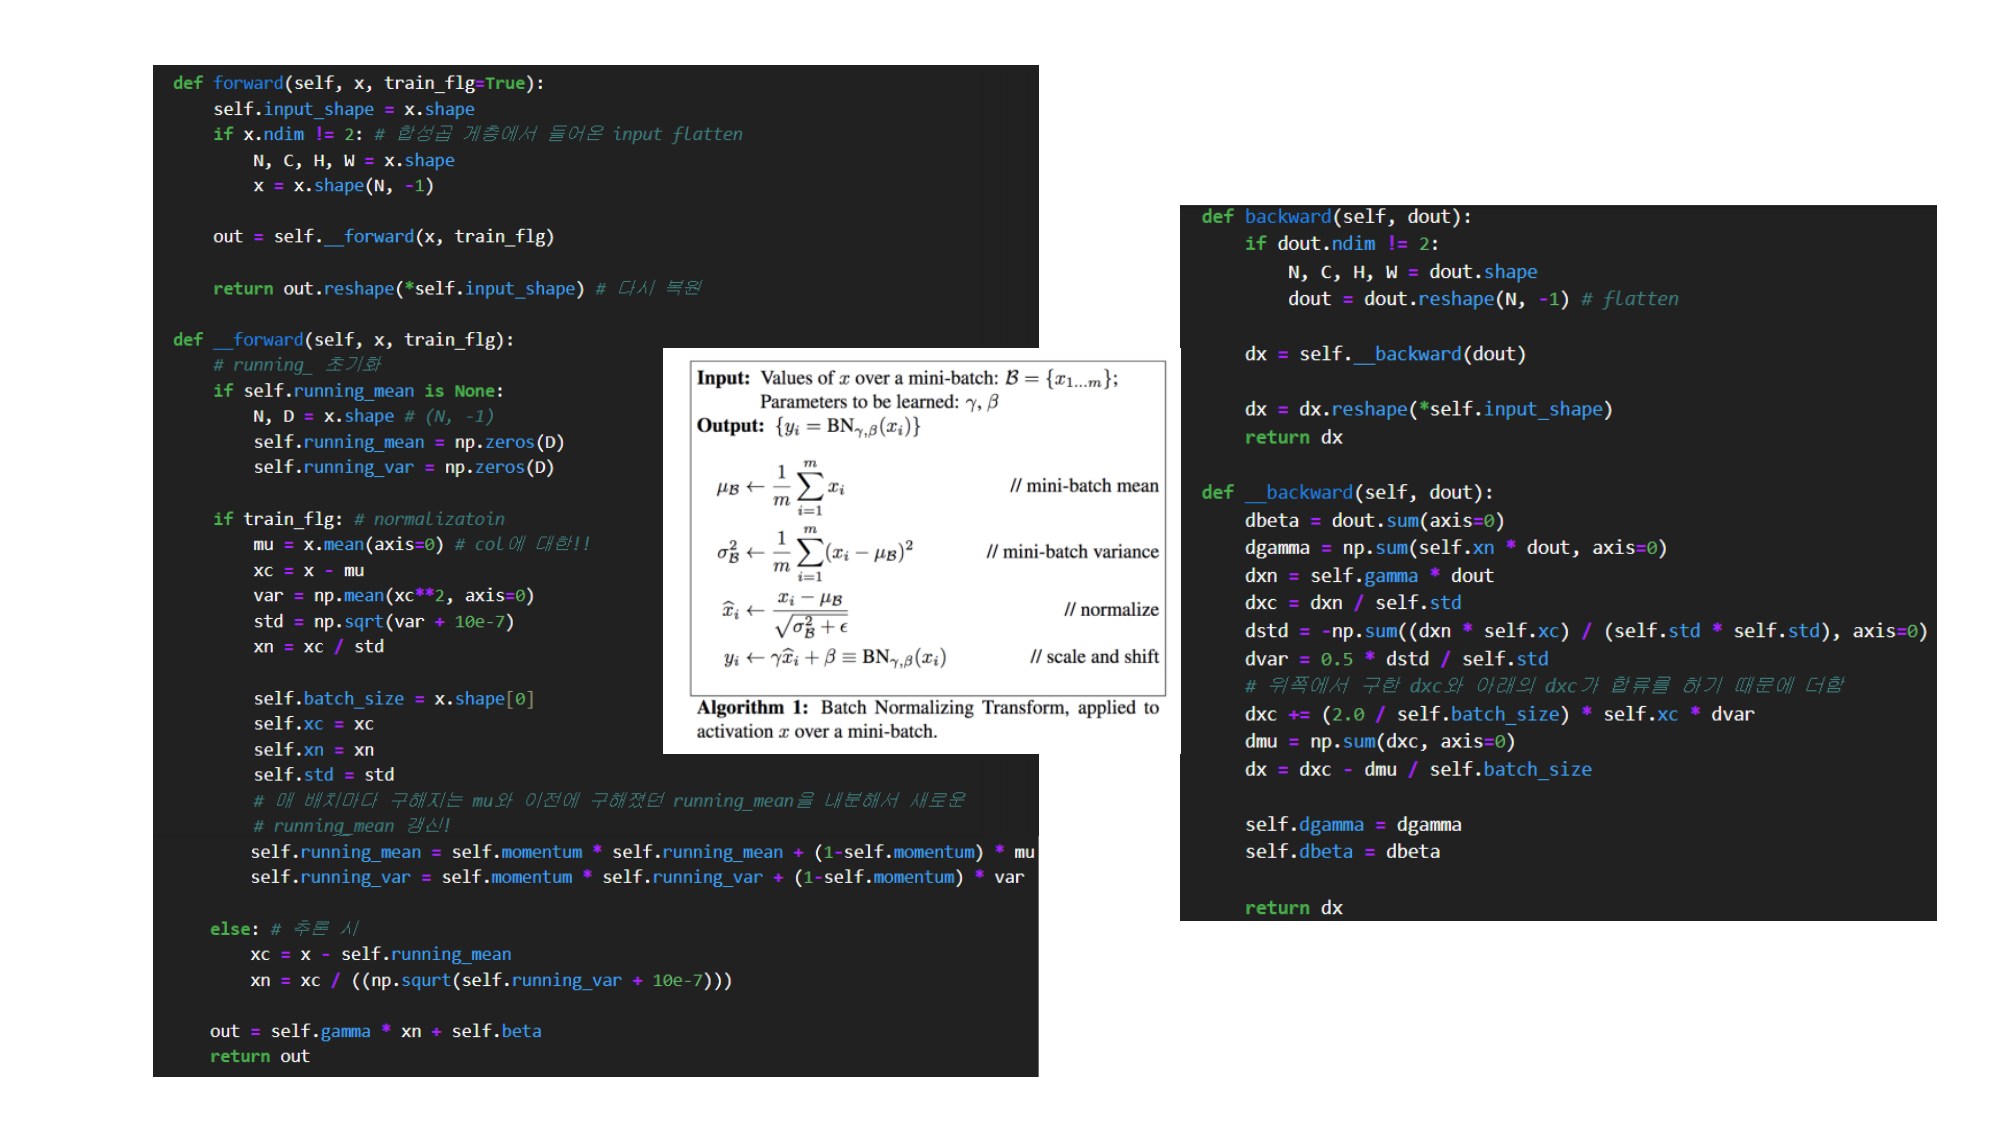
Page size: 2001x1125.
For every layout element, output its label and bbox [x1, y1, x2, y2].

picture [153, 65, 1937, 1077]
